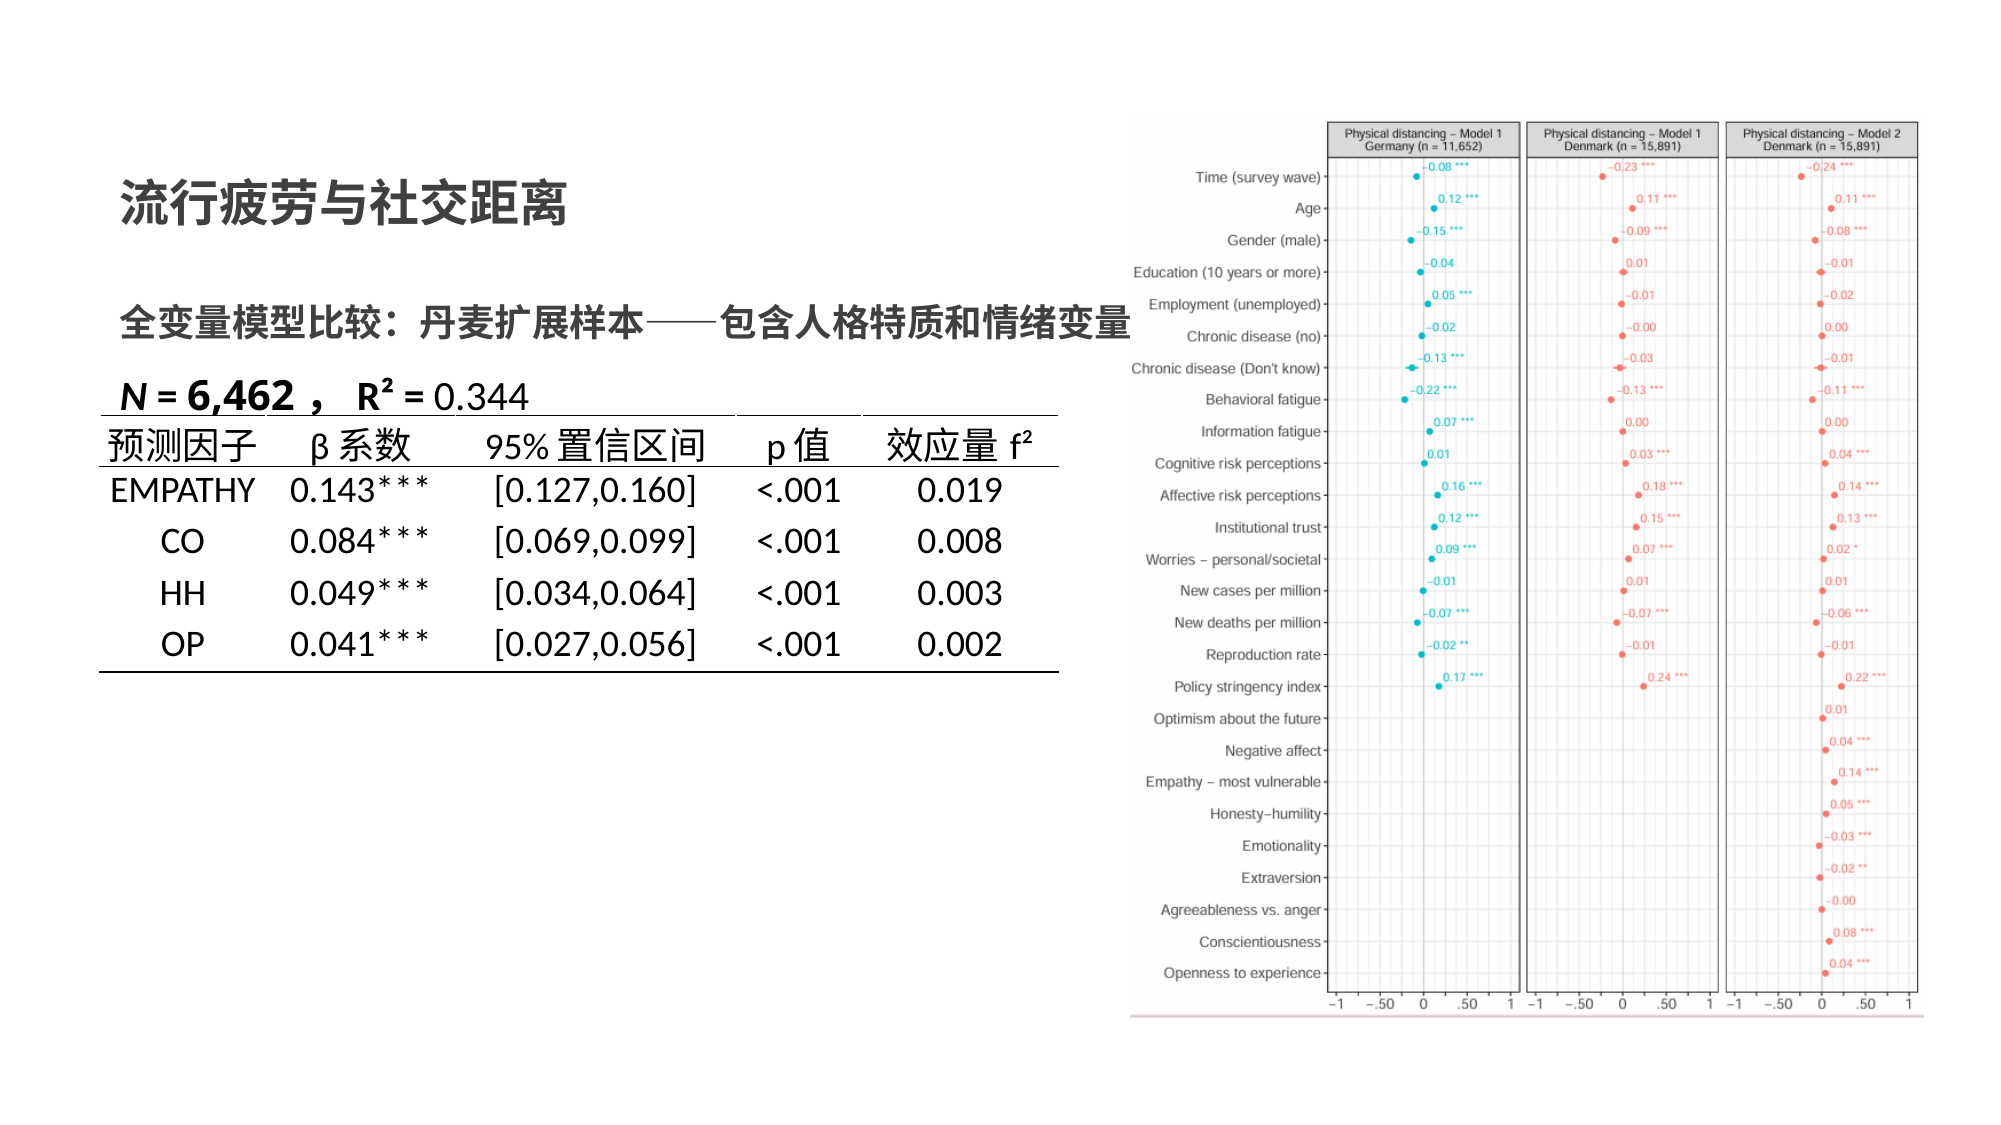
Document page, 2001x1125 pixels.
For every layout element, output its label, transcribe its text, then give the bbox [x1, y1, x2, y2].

table_header β系数 [267, 416, 455, 466]
table_header 预测因子 [101, 416, 265, 466]
table_cell <.001 [737, 570, 861, 620]
table_cell OP [101, 622, 265, 671]
table_cell 0.003 [863, 570, 1058, 620]
table_cell 0.049*** [267, 570, 455, 620]
picture [1130, 115, 1924, 1019]
table_cell 0.084*** [267, 519, 455, 568]
table_header 效应量f² [863, 416, 1058, 466]
table_header p值 [737, 416, 861, 466]
table_cell HH [101, 570, 265, 620]
table_cell CO [101, 519, 265, 568]
table_cell <.001 [737, 519, 861, 568]
table_cell [0.127,0.160] [456, 467, 735, 517]
table_cell 0.019 [863, 467, 1058, 517]
table_cell <.001 [737, 467, 861, 517]
table_cell [0.034,0.064] [456, 570, 735, 620]
table_cell 0.143*** [267, 467, 455, 517]
text_box 流行疲劳与社交距离 全变量模型比较：丹麦扩展样本——包含人格特质和情绪变量 N = 6,462，R² = 0.344 [105, 103, 1148, 427]
table_cell [0.027,0.056] [456, 622, 735, 671]
table_header 95%置信区间 [456, 416, 735, 466]
table_cell 0.008 [863, 519, 1058, 568]
table_cell 0.002 [863, 622, 1058, 671]
table_cell EMPATHY [101, 467, 265, 517]
table_cell [0.069,0.099] [456, 519, 735, 568]
table_cell <.001 [737, 622, 861, 671]
table_cell 0.041*** [267, 622, 455, 671]
